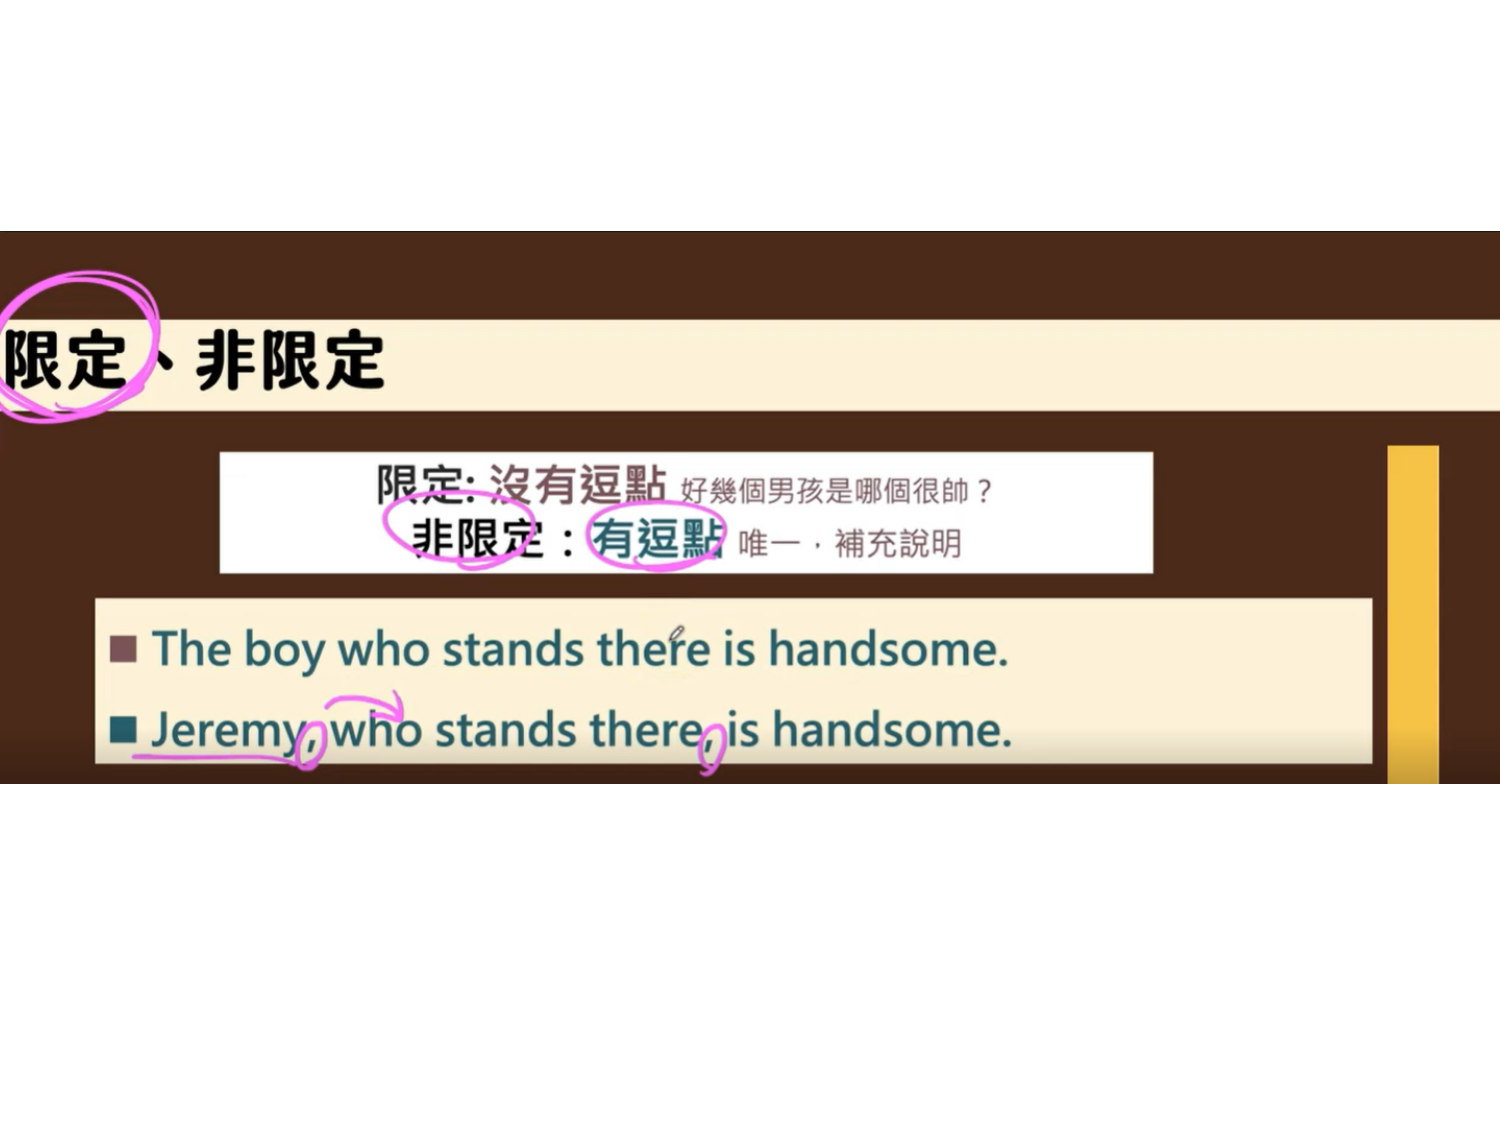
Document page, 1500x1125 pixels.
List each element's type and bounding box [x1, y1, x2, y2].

picture [0, 231, 1500, 785]
